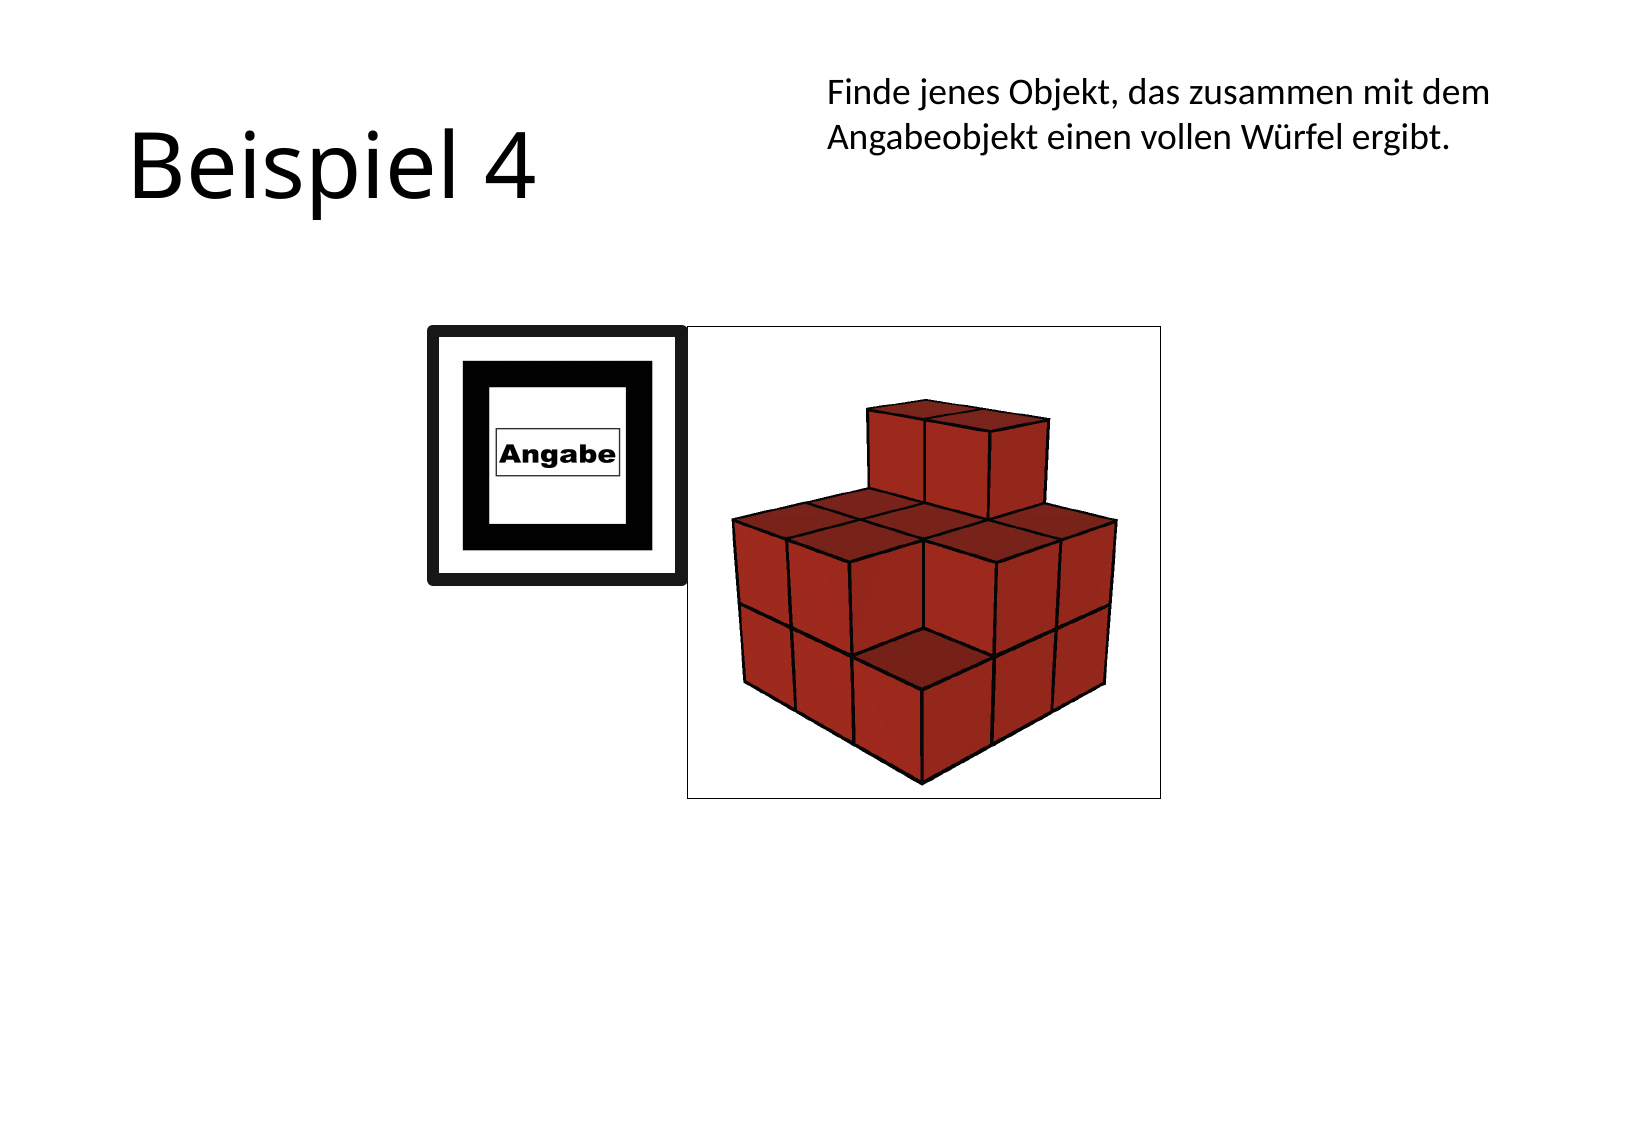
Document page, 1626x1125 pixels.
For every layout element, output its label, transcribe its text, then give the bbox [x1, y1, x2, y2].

picture [439, 336, 676, 574]
title Beispiel 4 [111, 59, 1514, 278]
text_box Finde jenes Objekt, das zusammen mit dem Angabeobjekt einen vollen Würfel ergibt. [812, 59, 1625, 165]
picture [687, 326, 1161, 799]
